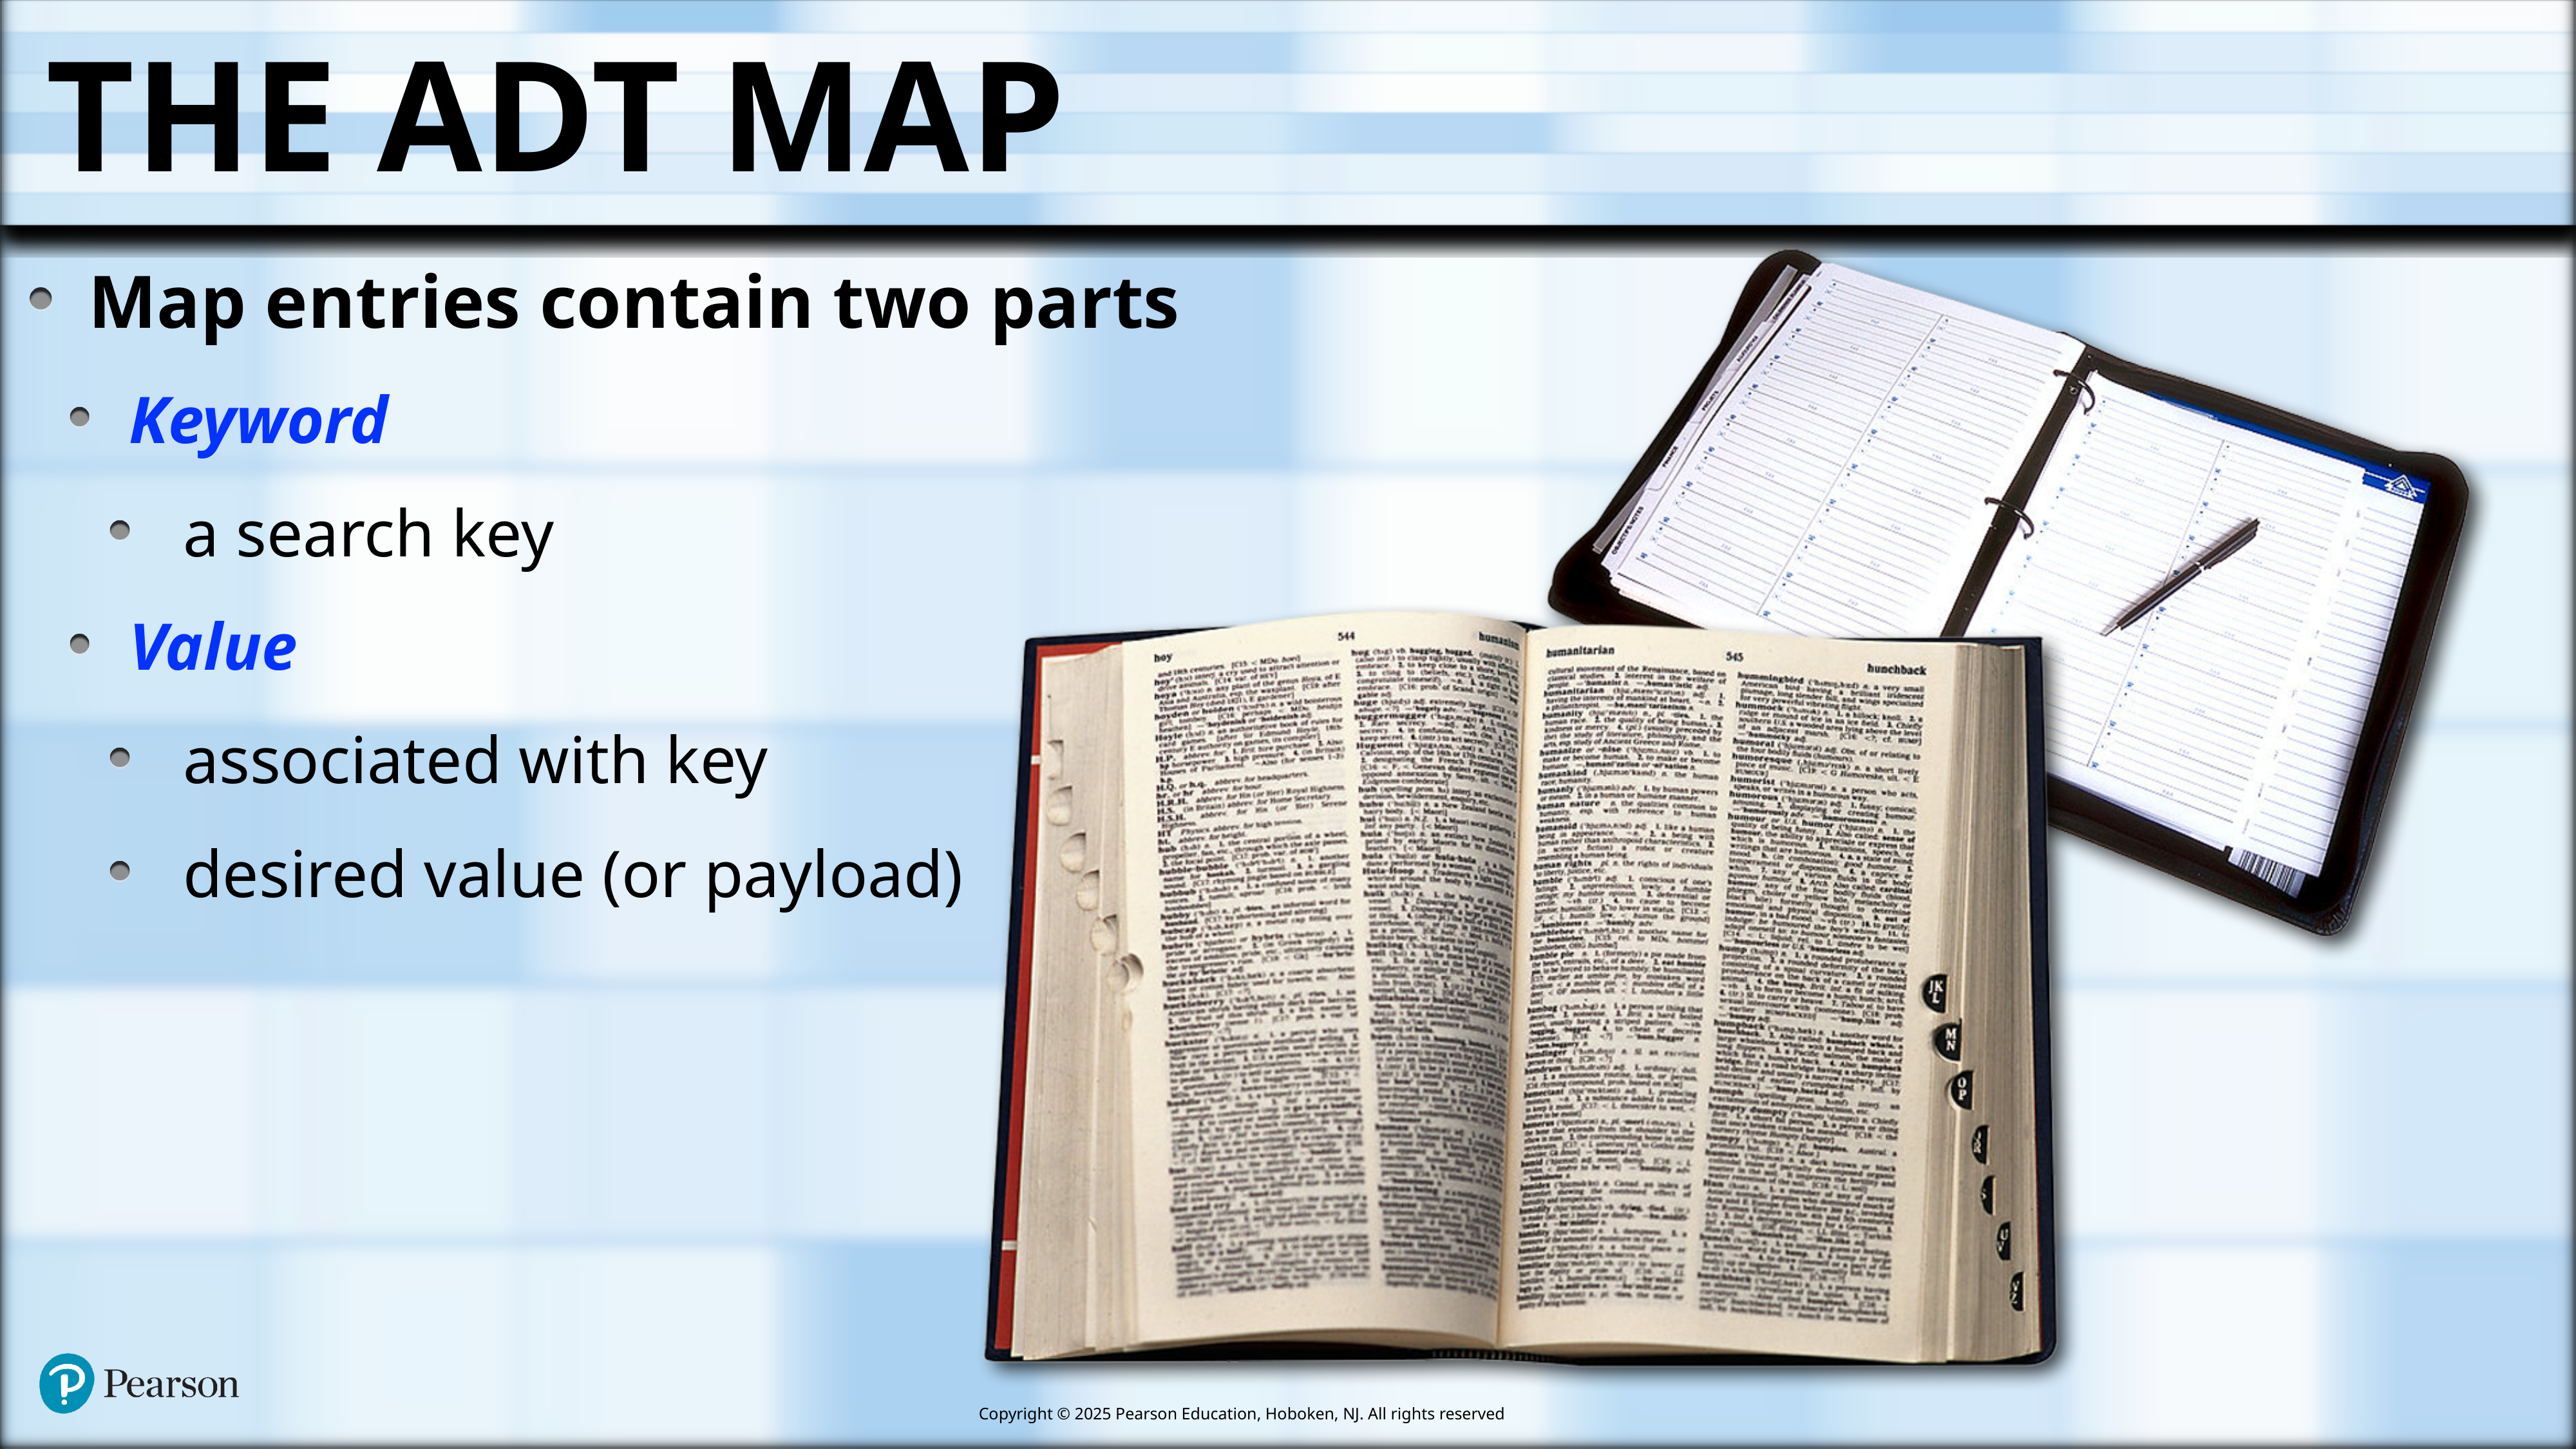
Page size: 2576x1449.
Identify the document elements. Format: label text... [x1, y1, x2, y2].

list Map entries contain two parts Keyword a search key Value associated with key desired value (or payload) [19, 247, 1273, 1412]
title The ADT Map [37, 0, 2359, 222]
picture [0, 0, 2576, 1449]
